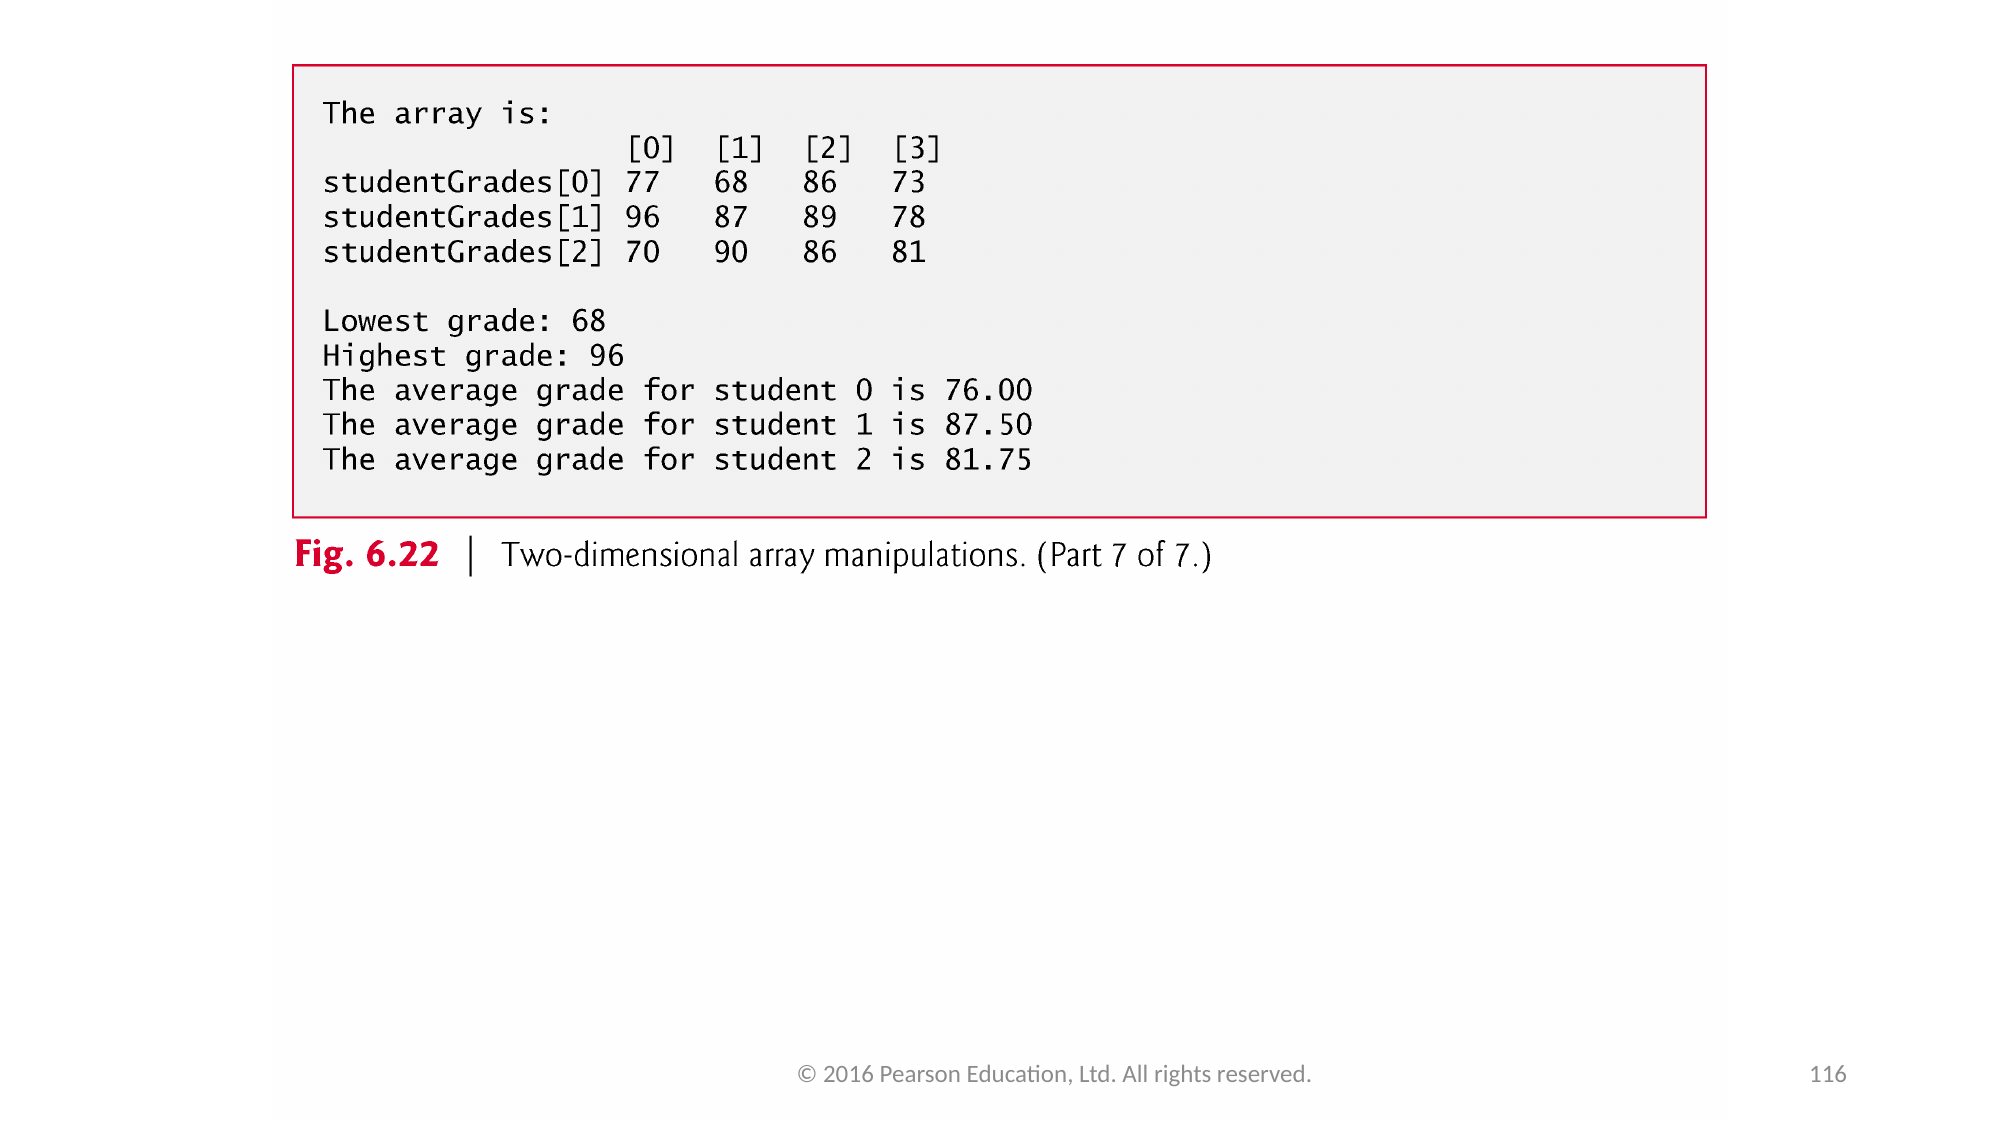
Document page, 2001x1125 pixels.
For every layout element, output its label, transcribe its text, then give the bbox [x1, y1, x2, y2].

picture [271, 0, 1728, 1125]
slide_number 116 [1728, 1042, 1863, 1103]
